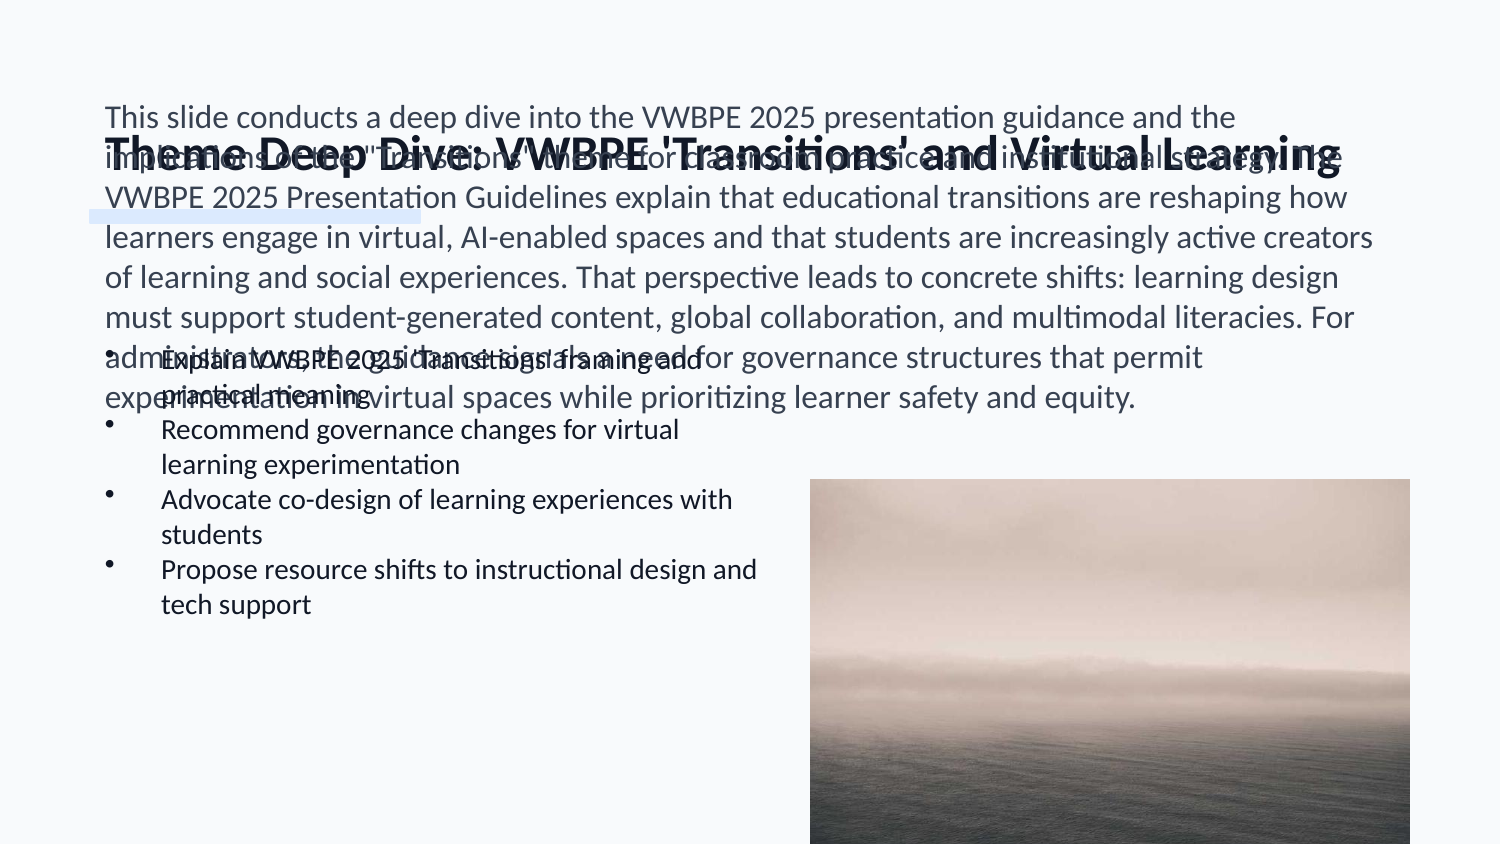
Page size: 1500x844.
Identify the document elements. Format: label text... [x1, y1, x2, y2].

text_box This slide conducts a deep dive into the VWBPE 2025 presentation guidance and the implications of the "Transitions" theme for classroom practice and institutional strategy. The VWBPE 2025 Presentation Guidelines explain that educational transitions are reshaping how learners engage in virtual, AI-enabled spaces and that students are increasingly active creators of learning and social experiences. That perspective leads to concrete shifts: learning design must support student-generated content, global collaboration, and multimodal literacies. For administrators, the guidance signals a need for governance structures that permit experimentation in virtual spaces while prioritizing learner safety and equity. [89, 88, 1410, 423]
text_box Explain VWBPE 2025 'Transitions' framing and practical meaning Recommend governance changes for virtual learning experimentation Advocate co-design of learning experiences with students Propose resource shifts to instructional design and tech support [89, 332, 780, 628]
picture [809, 479, 1410, 844]
